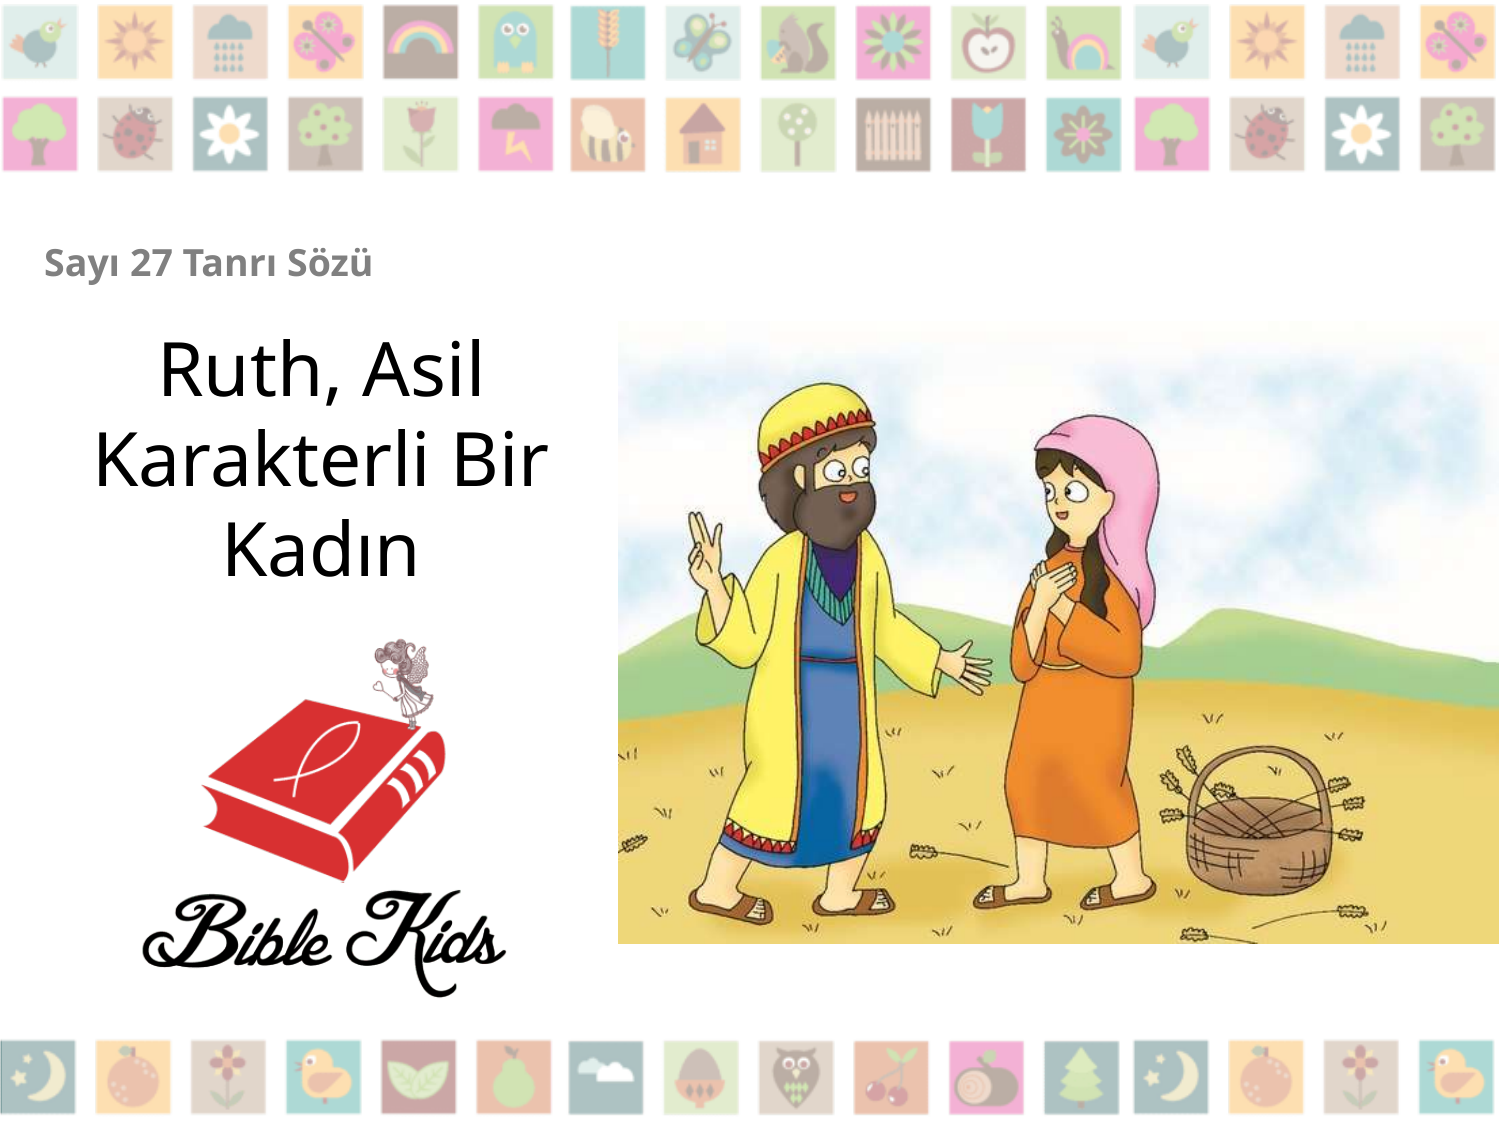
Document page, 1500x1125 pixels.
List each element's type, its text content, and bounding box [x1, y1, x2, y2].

picture [117, 600, 544, 1027]
picture [618, 321, 1500, 945]
text_box Ruth, Asil Karakterli Bir Kadın [0, 314, 644, 600]
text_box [0, 3, 1500, 181]
text_box Sayı 27 Tanrı Sözü [29, 231, 543, 292]
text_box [0, 1028, 1500, 1118]
